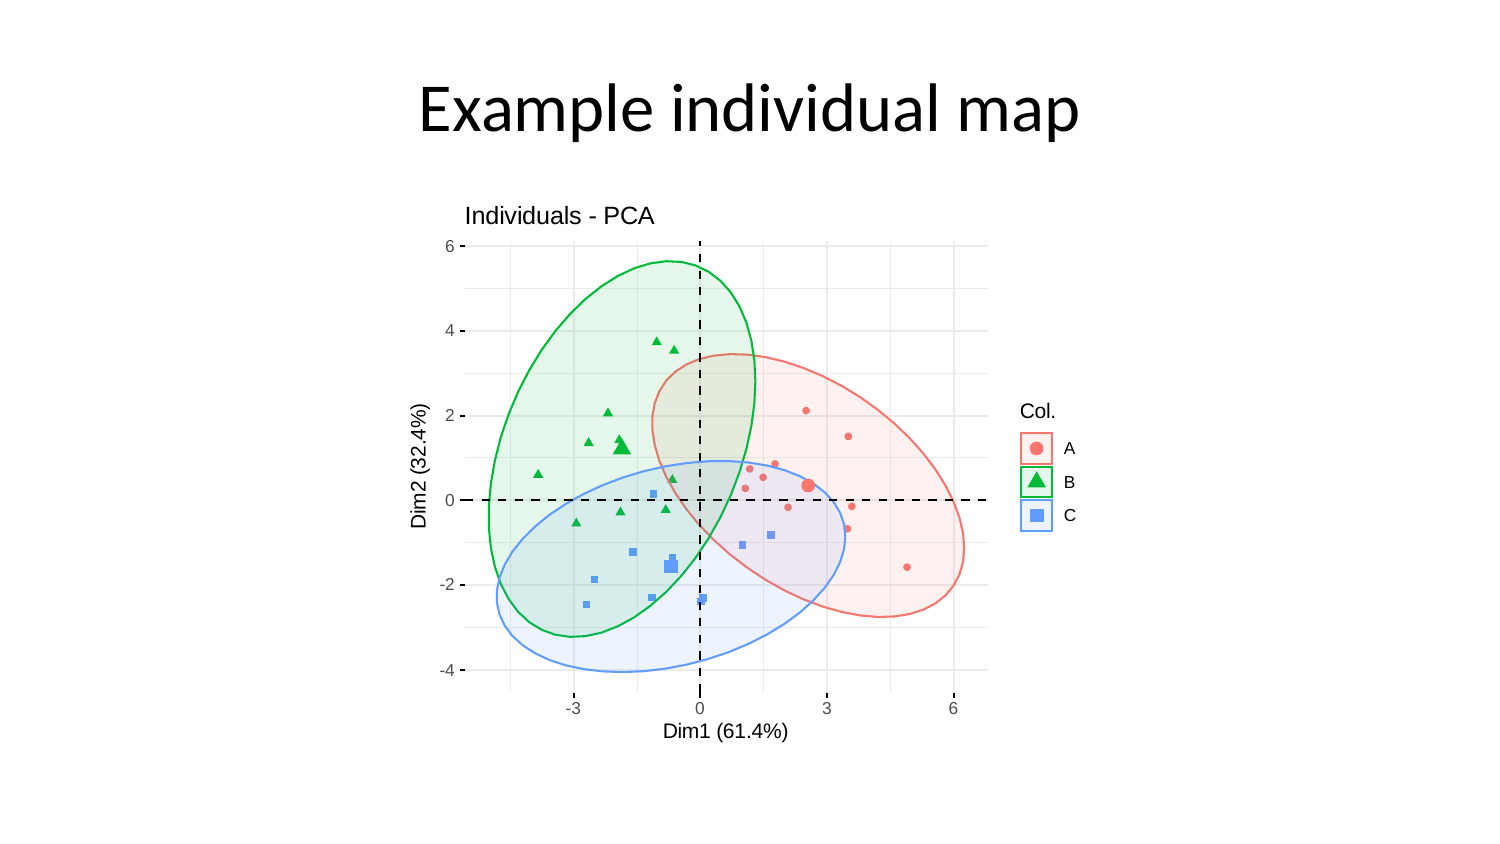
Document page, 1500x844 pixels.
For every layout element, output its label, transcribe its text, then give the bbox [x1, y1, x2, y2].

picture [399, 195, 1099, 753]
title Example individual map [75, 33, 1425, 175]
